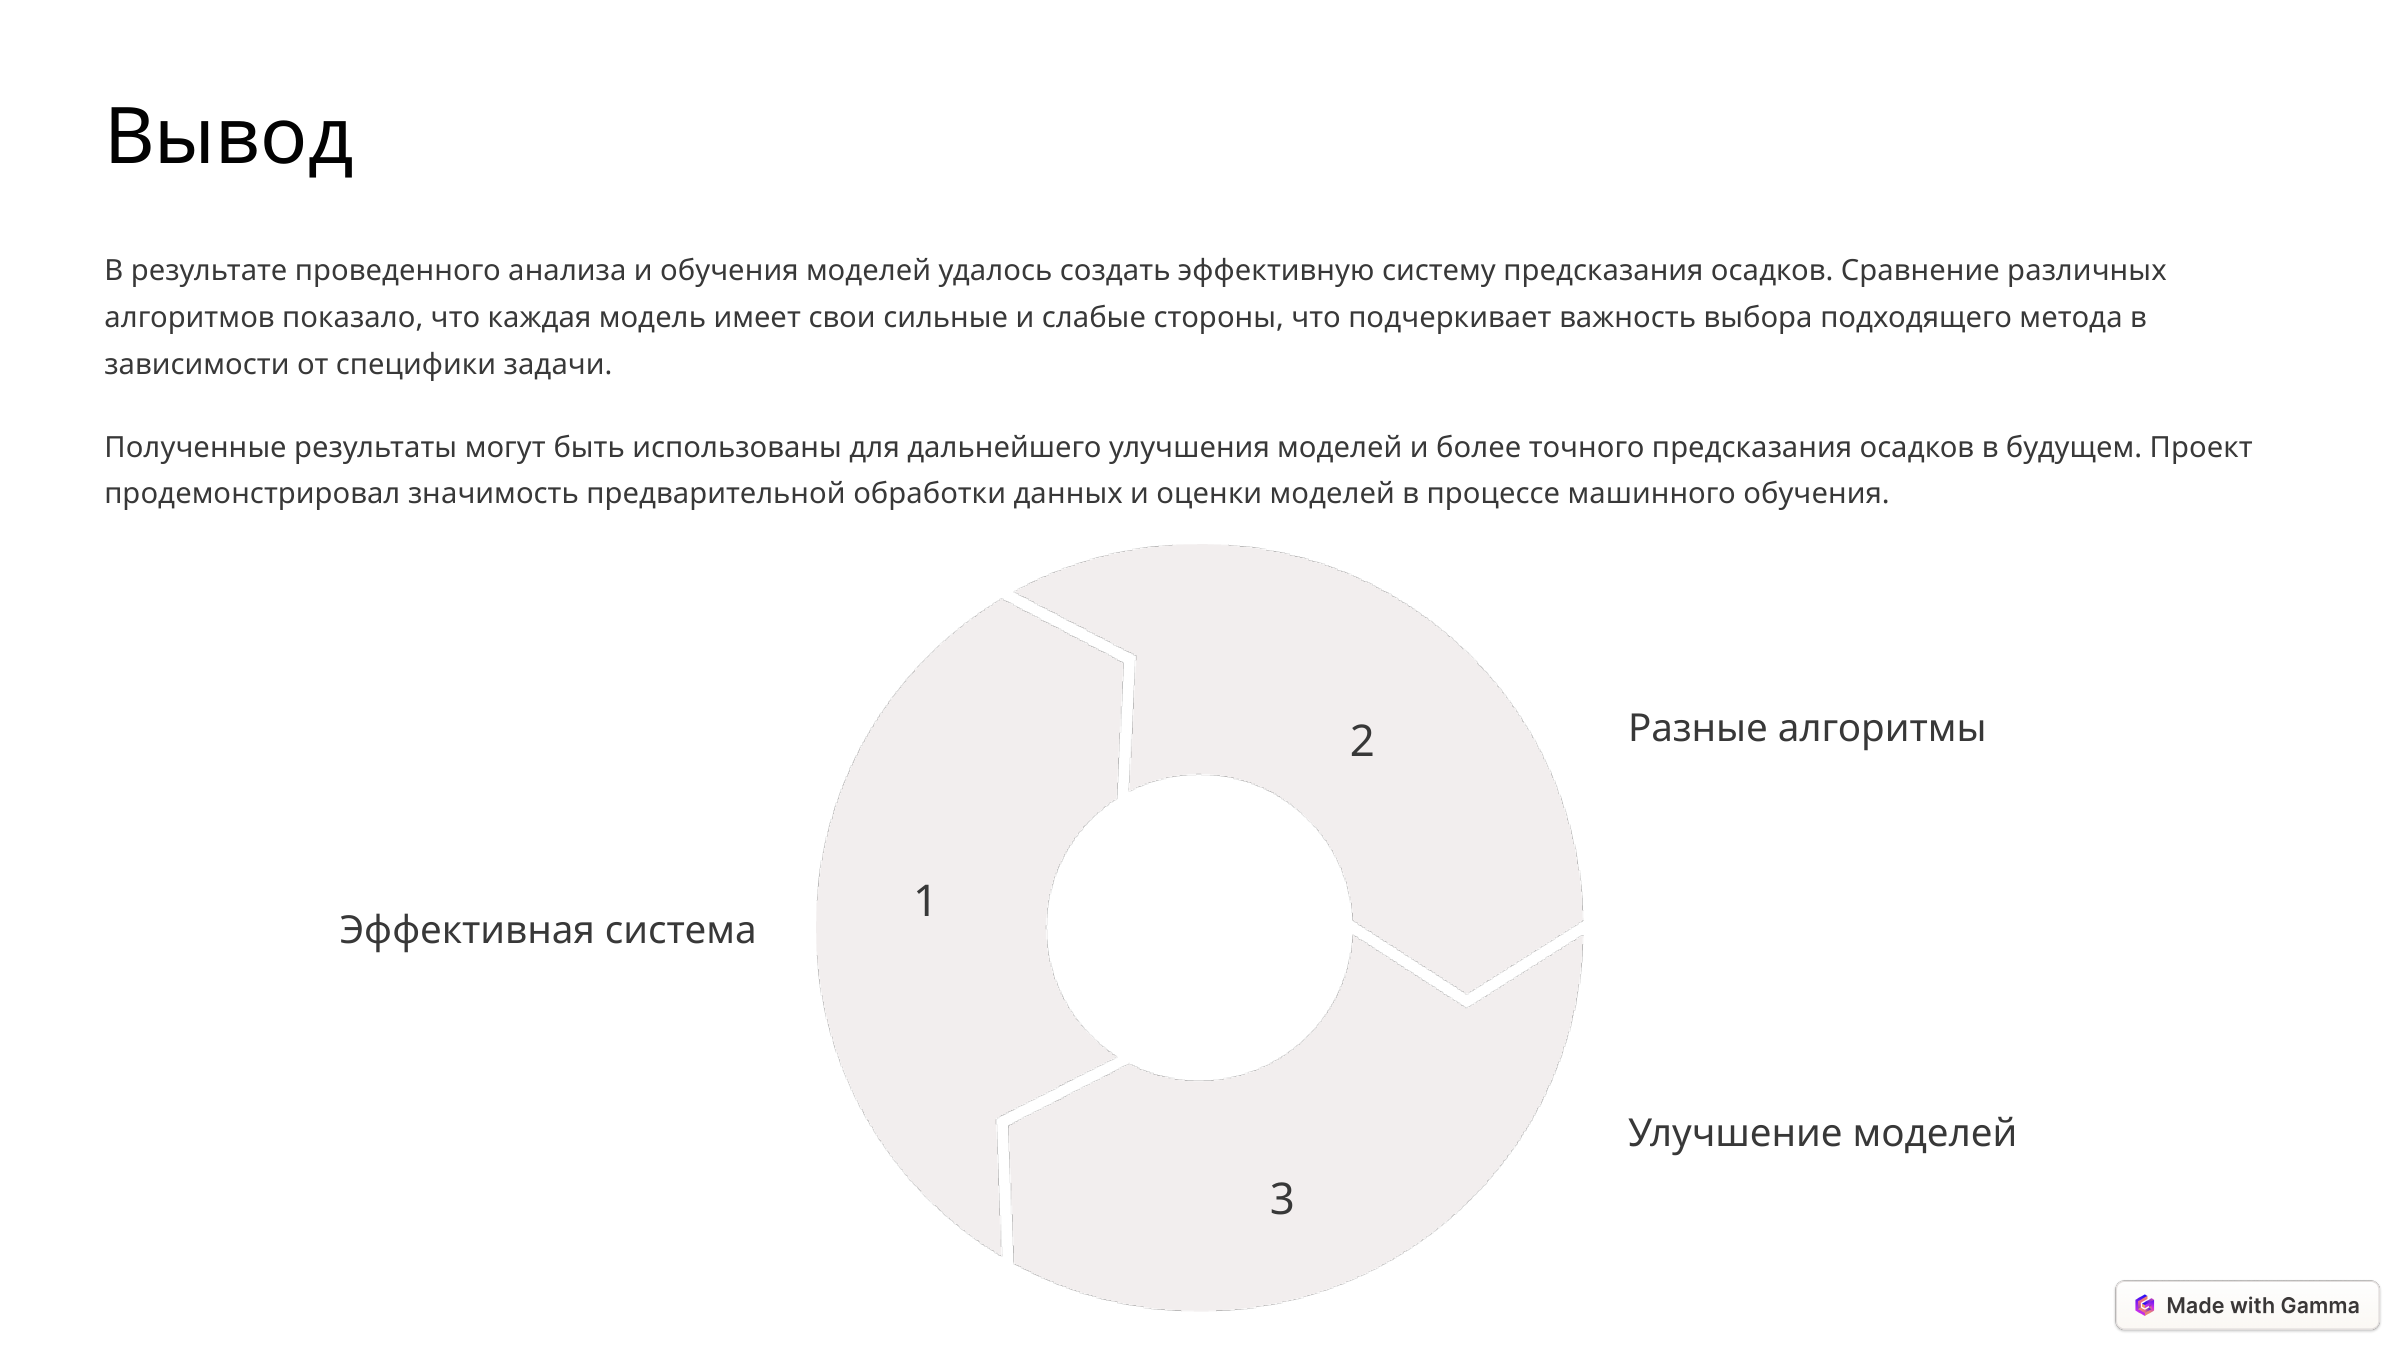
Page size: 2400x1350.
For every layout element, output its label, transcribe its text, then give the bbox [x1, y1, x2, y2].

text_box В результате проведенного анализа и обучения моделей удалось создать эффективную систему предсказания осадков. Сравнение различных алгоритмов показало, что каждая модель имеет свои сильные и слабые стороны, что подчеркивает важность выбора подходящего метода в зависимости от специфики задачи. [104, 239, 2296, 383]
text_box Вывод [104, 81, 887, 180]
picture [816, 544, 1584, 1312]
text_box Эффективная система [350, 903, 757, 953]
text_box Разные алгоритмы [1628, 700, 2020, 750]
text_box Улучшение моделей [1628, 1106, 2020, 1156]
text_box Полученные результаты могут быть использованы для дальнейшего улучшения моделей и более точного предсказания осадков в будущем. Проект продемонстрировал значимость предварительной обработки данных и оценки моделей в процессе машинного обучения. [104, 415, 2296, 512]
picture [2106, 1271, 2389, 1339]
